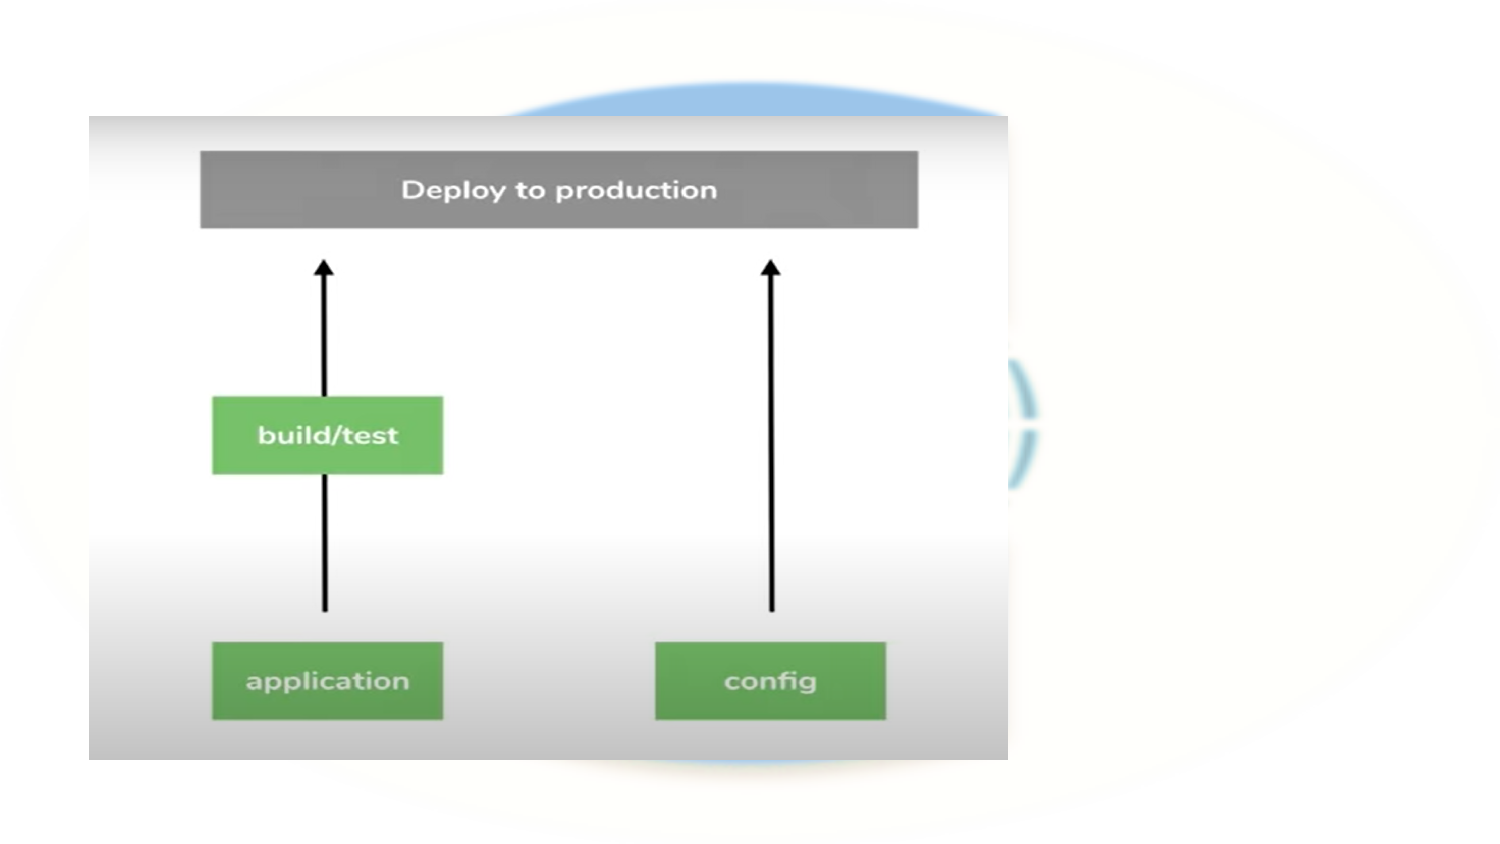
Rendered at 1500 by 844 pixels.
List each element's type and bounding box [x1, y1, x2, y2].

picture [89, 116, 1009, 761]
